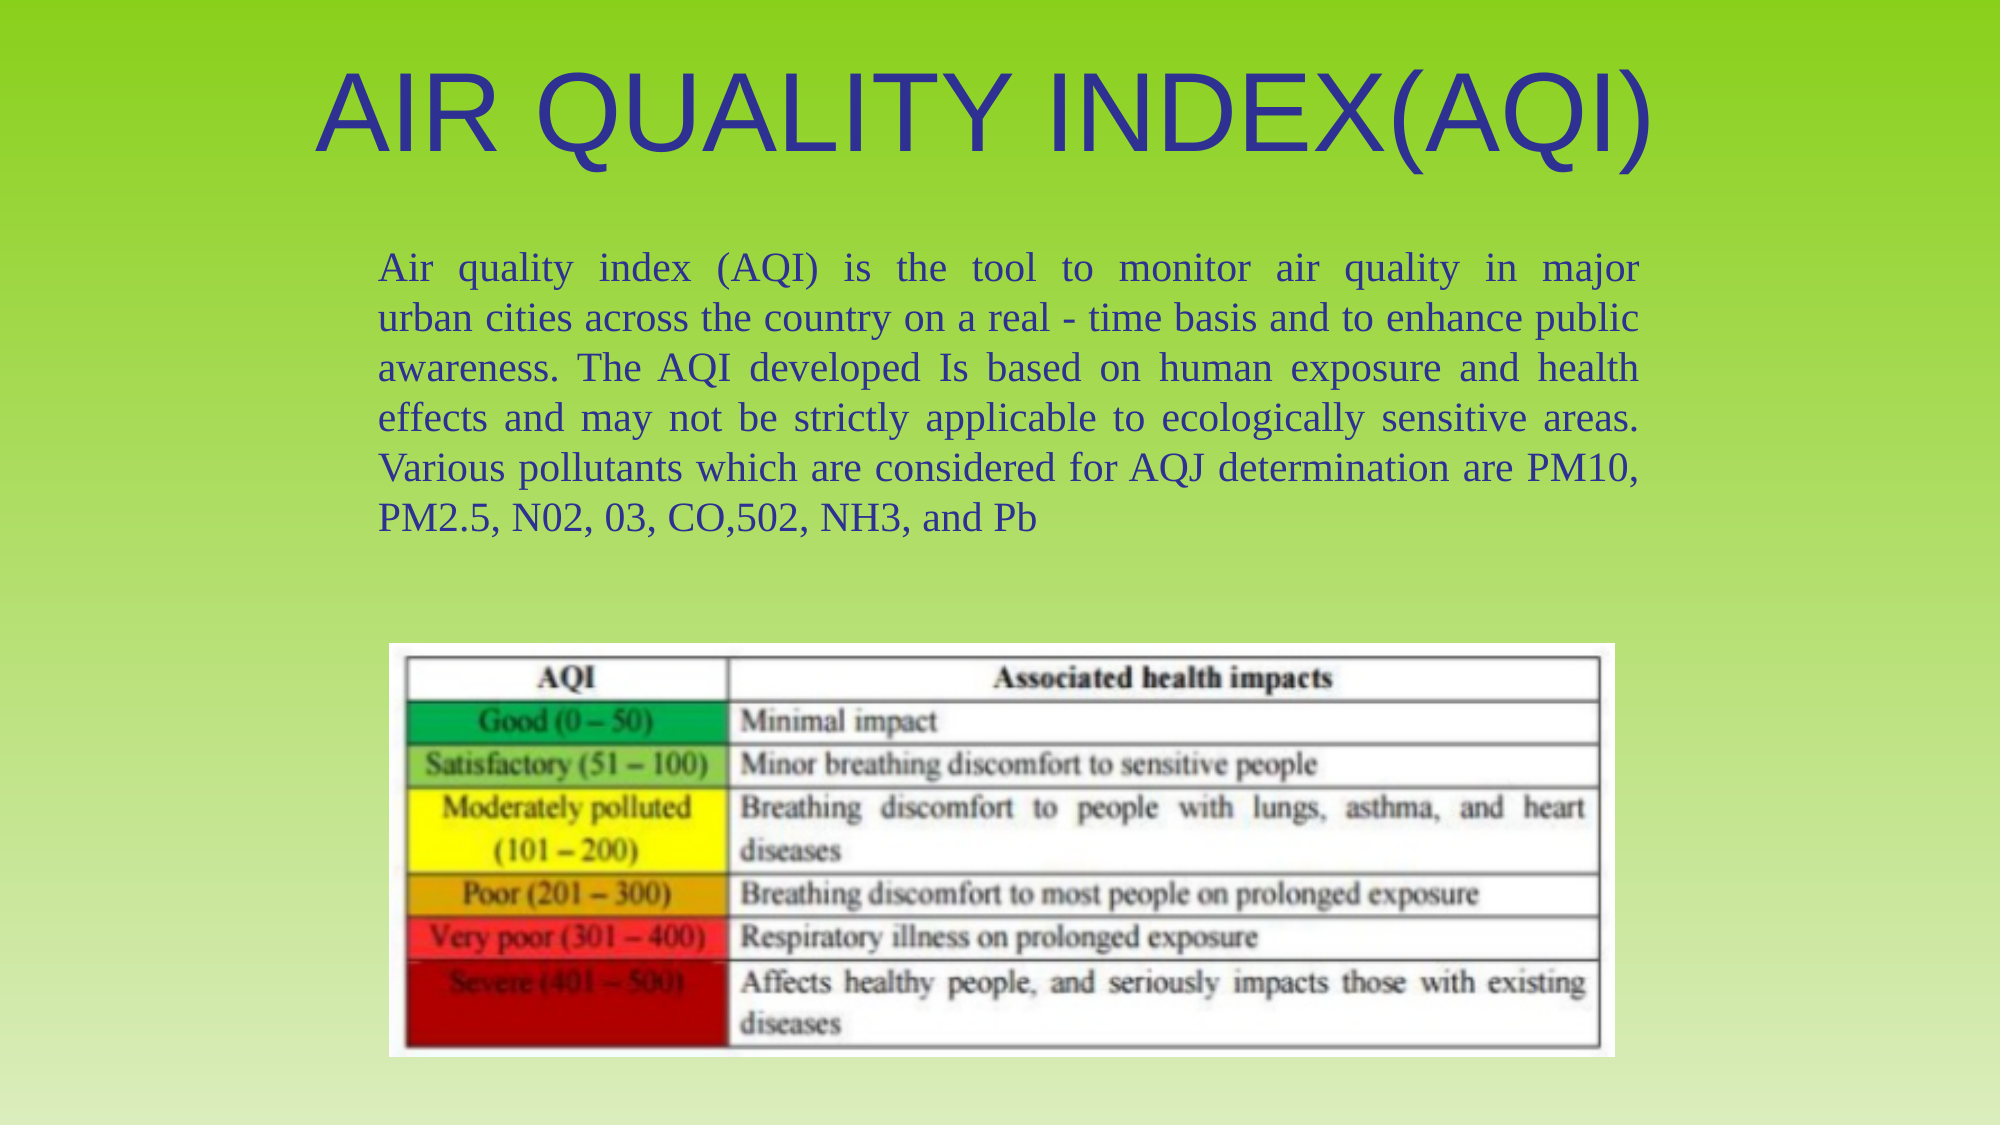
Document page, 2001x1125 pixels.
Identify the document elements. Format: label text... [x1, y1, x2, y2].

picture [389, 643, 1615, 1057]
list AIR QUALITY INDEX(AQI) [53, 55, 1952, 175]
text_box Air quality index (AQI) is the tool to monitor air quality in major urban cities across the country on a real - time basis and to enhance public awareness. The AQI developed Is based on human exposure and health effects and may not be strictly applicable to ecologically sensitive areas. Various pollutants which are considered for AQJ determination are PM10, PM2.5, N02, 03, CO,502, NH3, and Pb [344, 232, 1656, 548]
